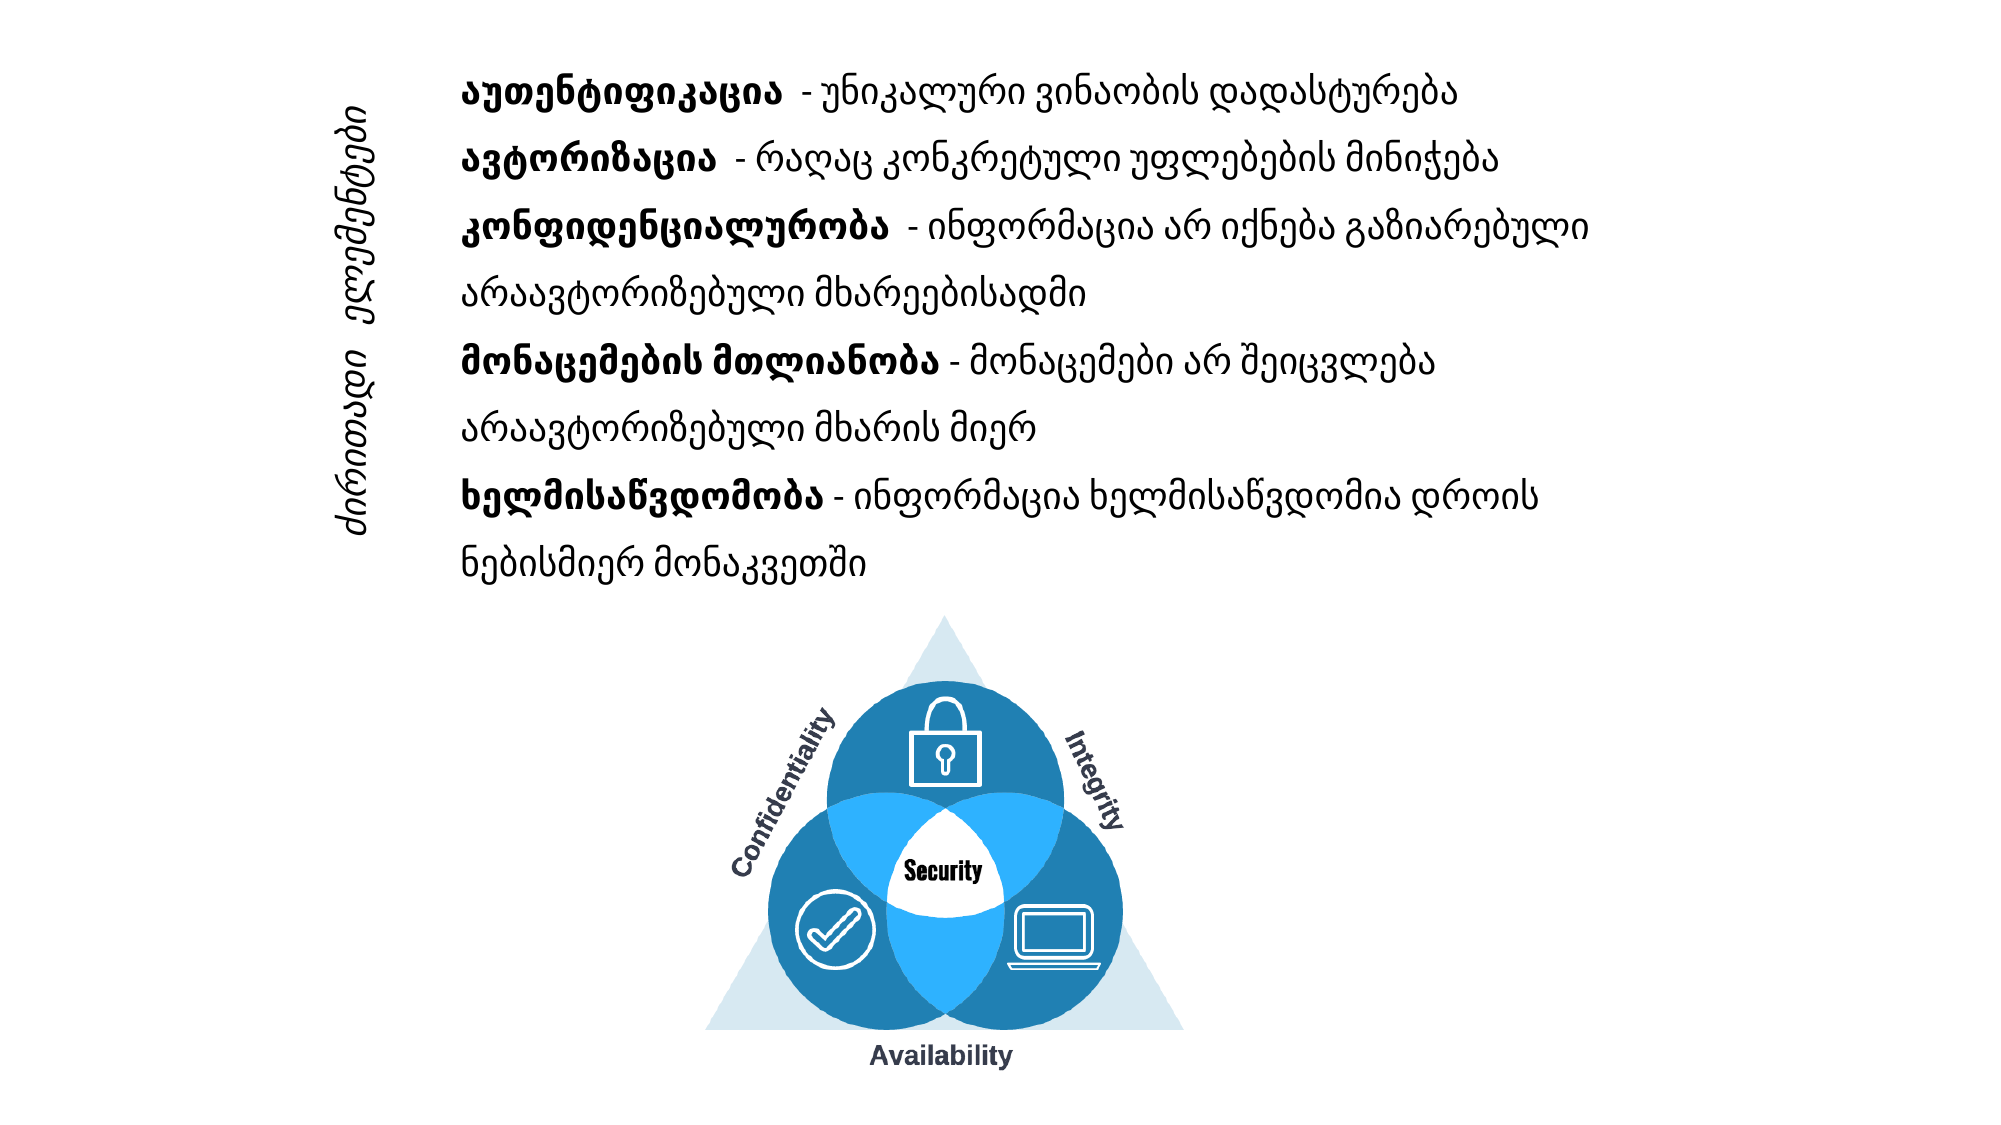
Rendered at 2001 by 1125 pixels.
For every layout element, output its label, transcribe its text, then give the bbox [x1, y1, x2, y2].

text_box აუთენტიფიკაცია - უნიკალური ვინაობის დადასტურება ავტორიზაცია - რაღაც კონკრეტული უფლებების მინიჭება კონფიდენციალურობა - ინფორმაცია არ იქნება გაზიარებული არაავტორიზებული მხარეებისადმი მონაცემების მთლიანობა - მონაცემები არ შეიცვლება არაავტორიზებული მხარის მიერ ხელმისაწვდომობა - ინფორმაცია ხელმისაწვდომია დროის ნებისმიერ მონაკვეთში [445, 36, 1625, 592]
picture [683, 608, 1201, 1072]
text_box ძირითადი ელემენტები [320, 80, 381, 553]
